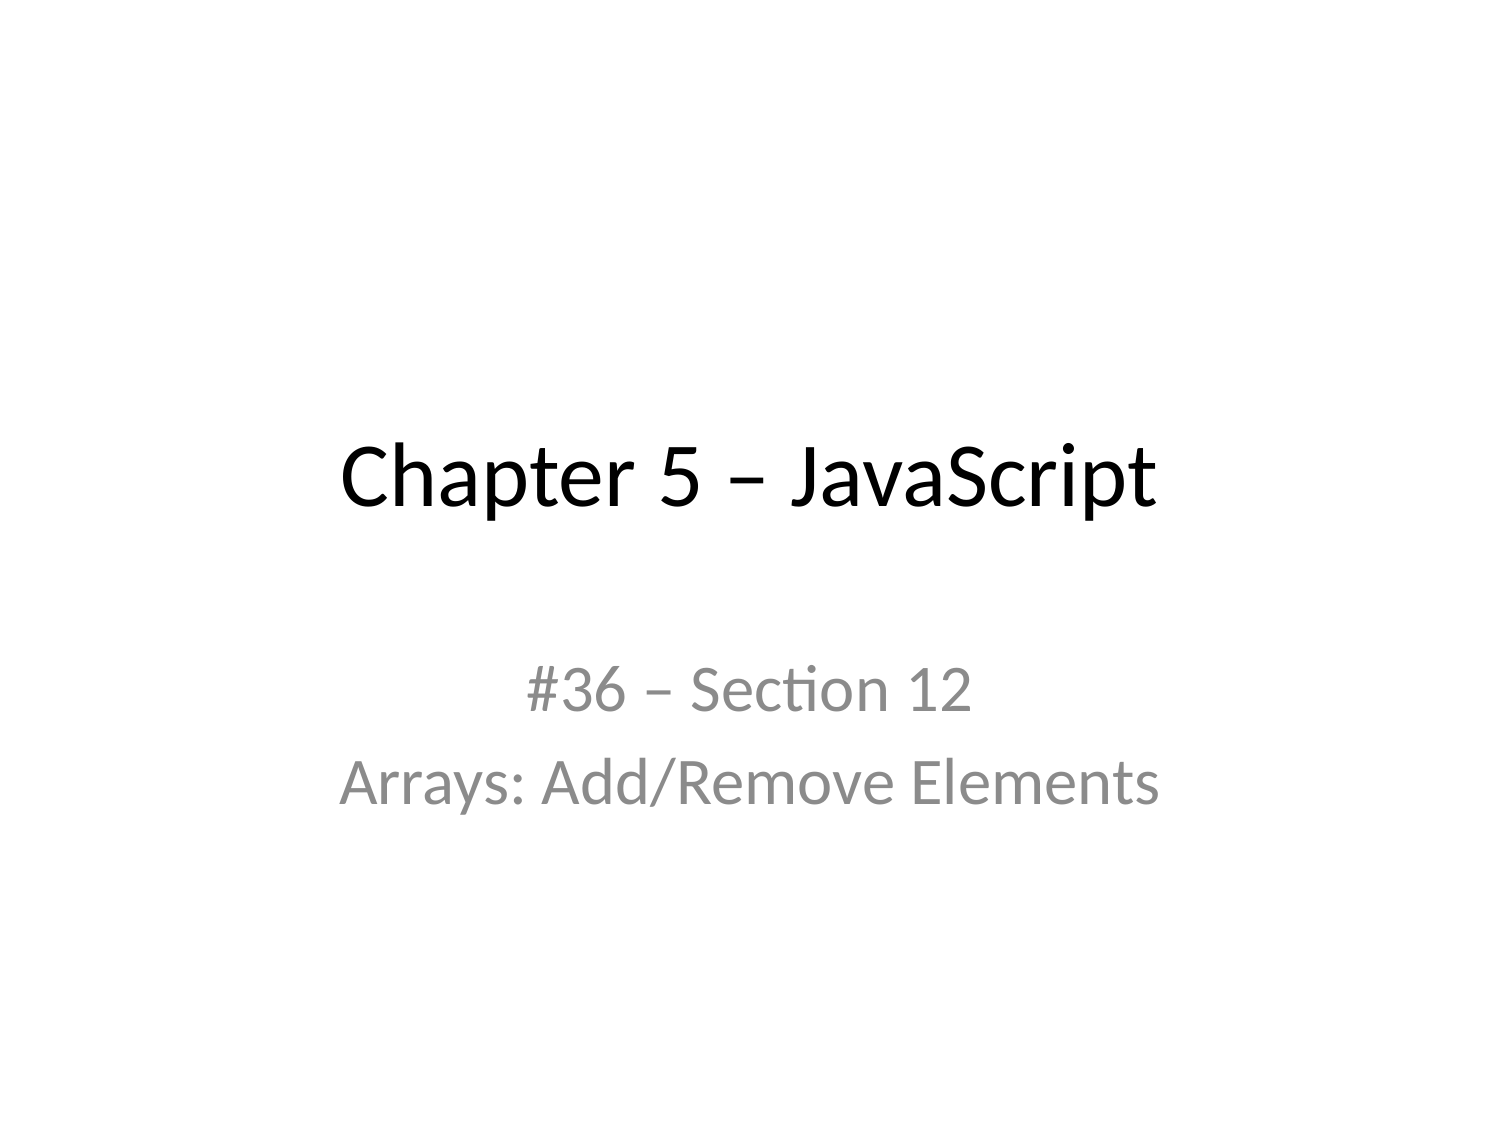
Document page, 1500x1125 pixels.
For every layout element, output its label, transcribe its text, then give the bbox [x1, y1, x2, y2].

subtitle #36 – Section 12 Arrays: Add/Remove Elements [225, 637, 1275, 925]
title Chapter 5 – JavaScript [112, 349, 1388, 591]
